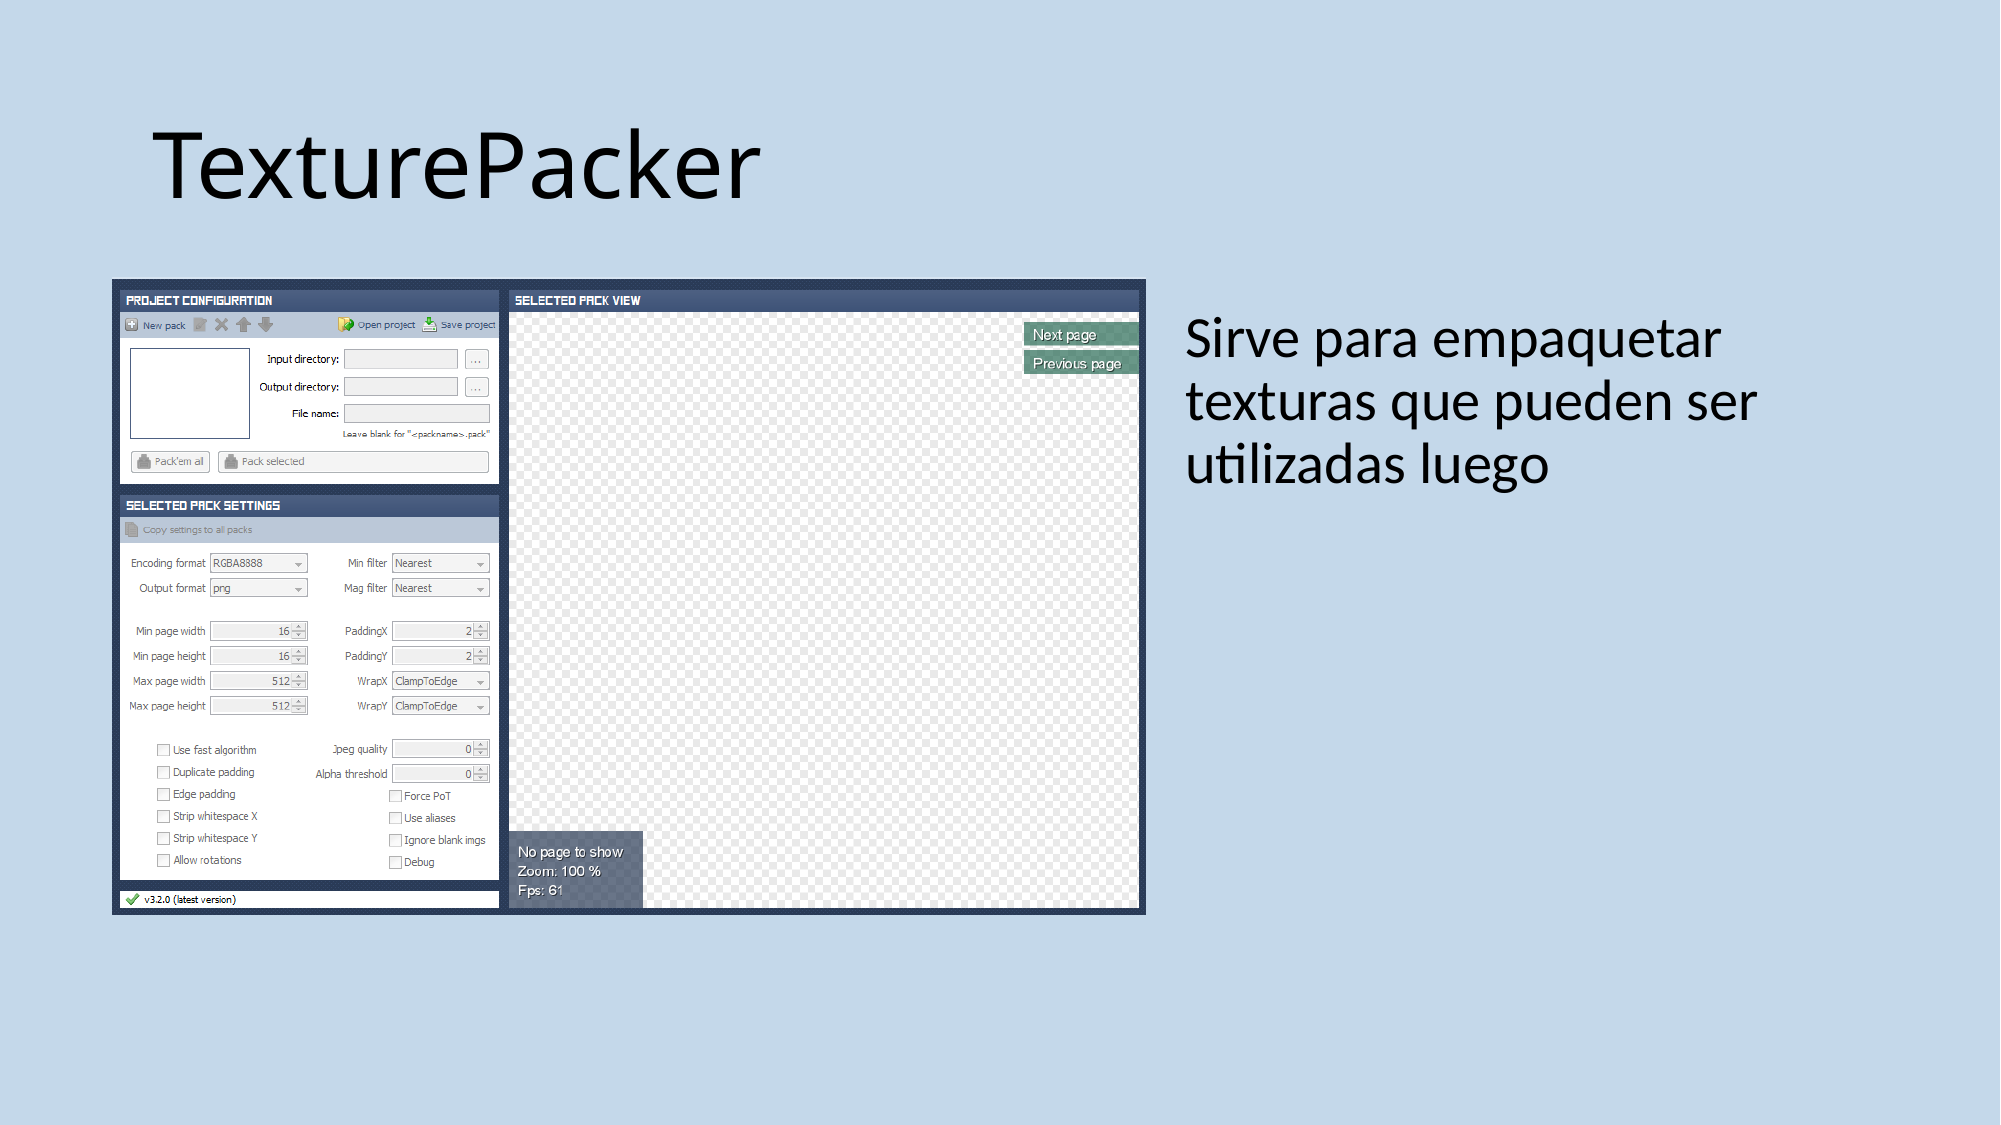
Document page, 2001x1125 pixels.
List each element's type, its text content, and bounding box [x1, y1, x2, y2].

title TexturePacker [137, 59, 1863, 278]
list Sirve para empaquetar texturas que pueden ser utilizadas luego [1170, 299, 1863, 1014]
picture [112, 277, 1146, 915]
